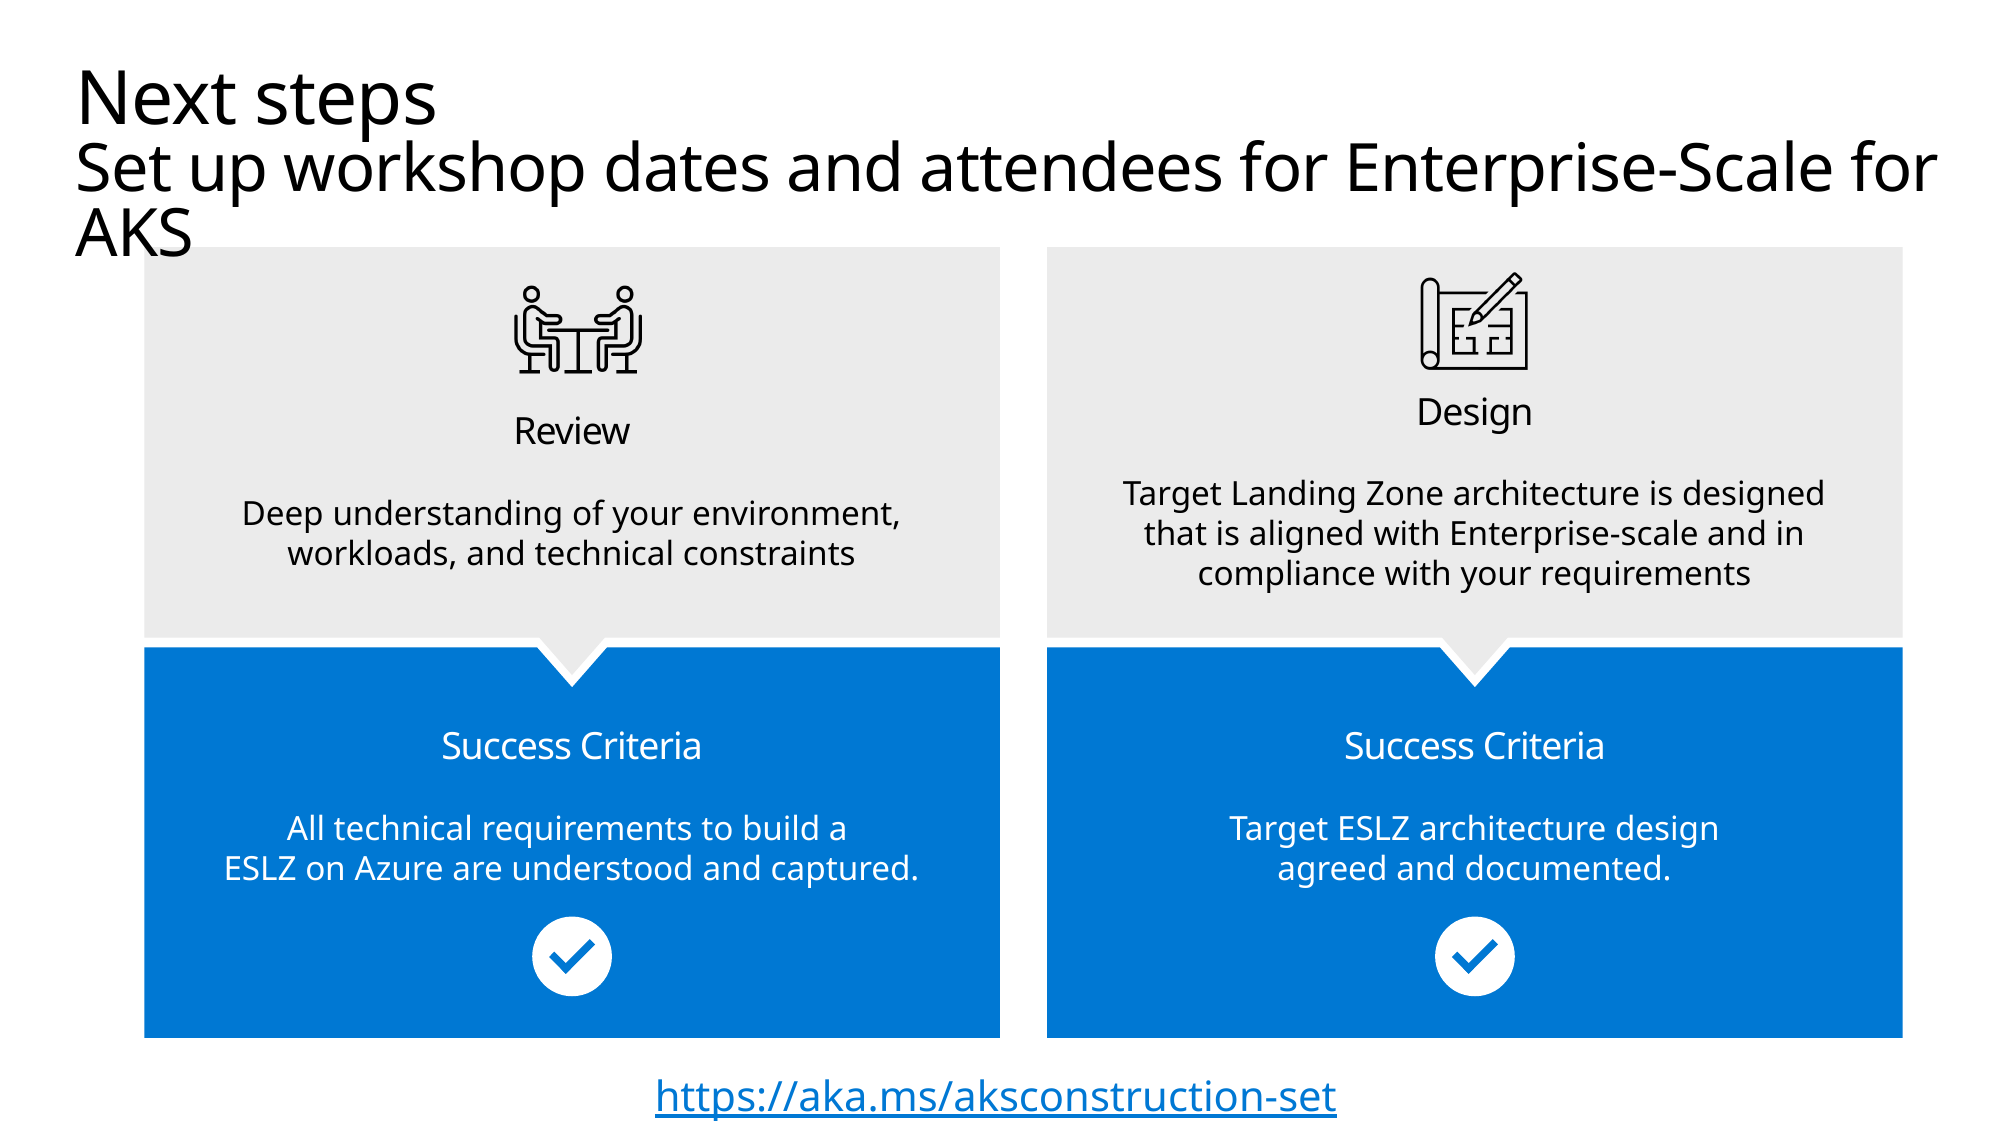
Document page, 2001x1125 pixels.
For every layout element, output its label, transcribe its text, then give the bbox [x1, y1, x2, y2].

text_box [531, 916, 613, 997]
picture [494, 246, 661, 413]
text_box Design Target Landing Zone architecture is designed that is aligned with Enterprise-scale and in compliance with your requirements [1102, 351, 1848, 629]
list Review Deep understanding of your environment, workloads, and technical constraints [199, 351, 945, 629]
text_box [1434, 916, 1516, 997]
text_box Success Criteria All technical requirements to build a ESLZ on Azure are understood and captured. [190, 722, 955, 945]
text_box [143, 646, 1001, 1039]
picture [1408, 257, 1540, 389]
title Next steps Set up workshop dates and attendees for Enterprise-Scale for AKS [75, 74, 2000, 253]
text_box [1046, 246, 1904, 676]
text_box [1046, 646, 1904, 1039]
text_box Success Criteria Target ESLZ architecture design agreed and documented. [1092, 722, 1858, 945]
text_box https://aka.ms/aksconstruction-set [624, 1046, 1481, 1125]
text_box [143, 253, 1001, 676]
